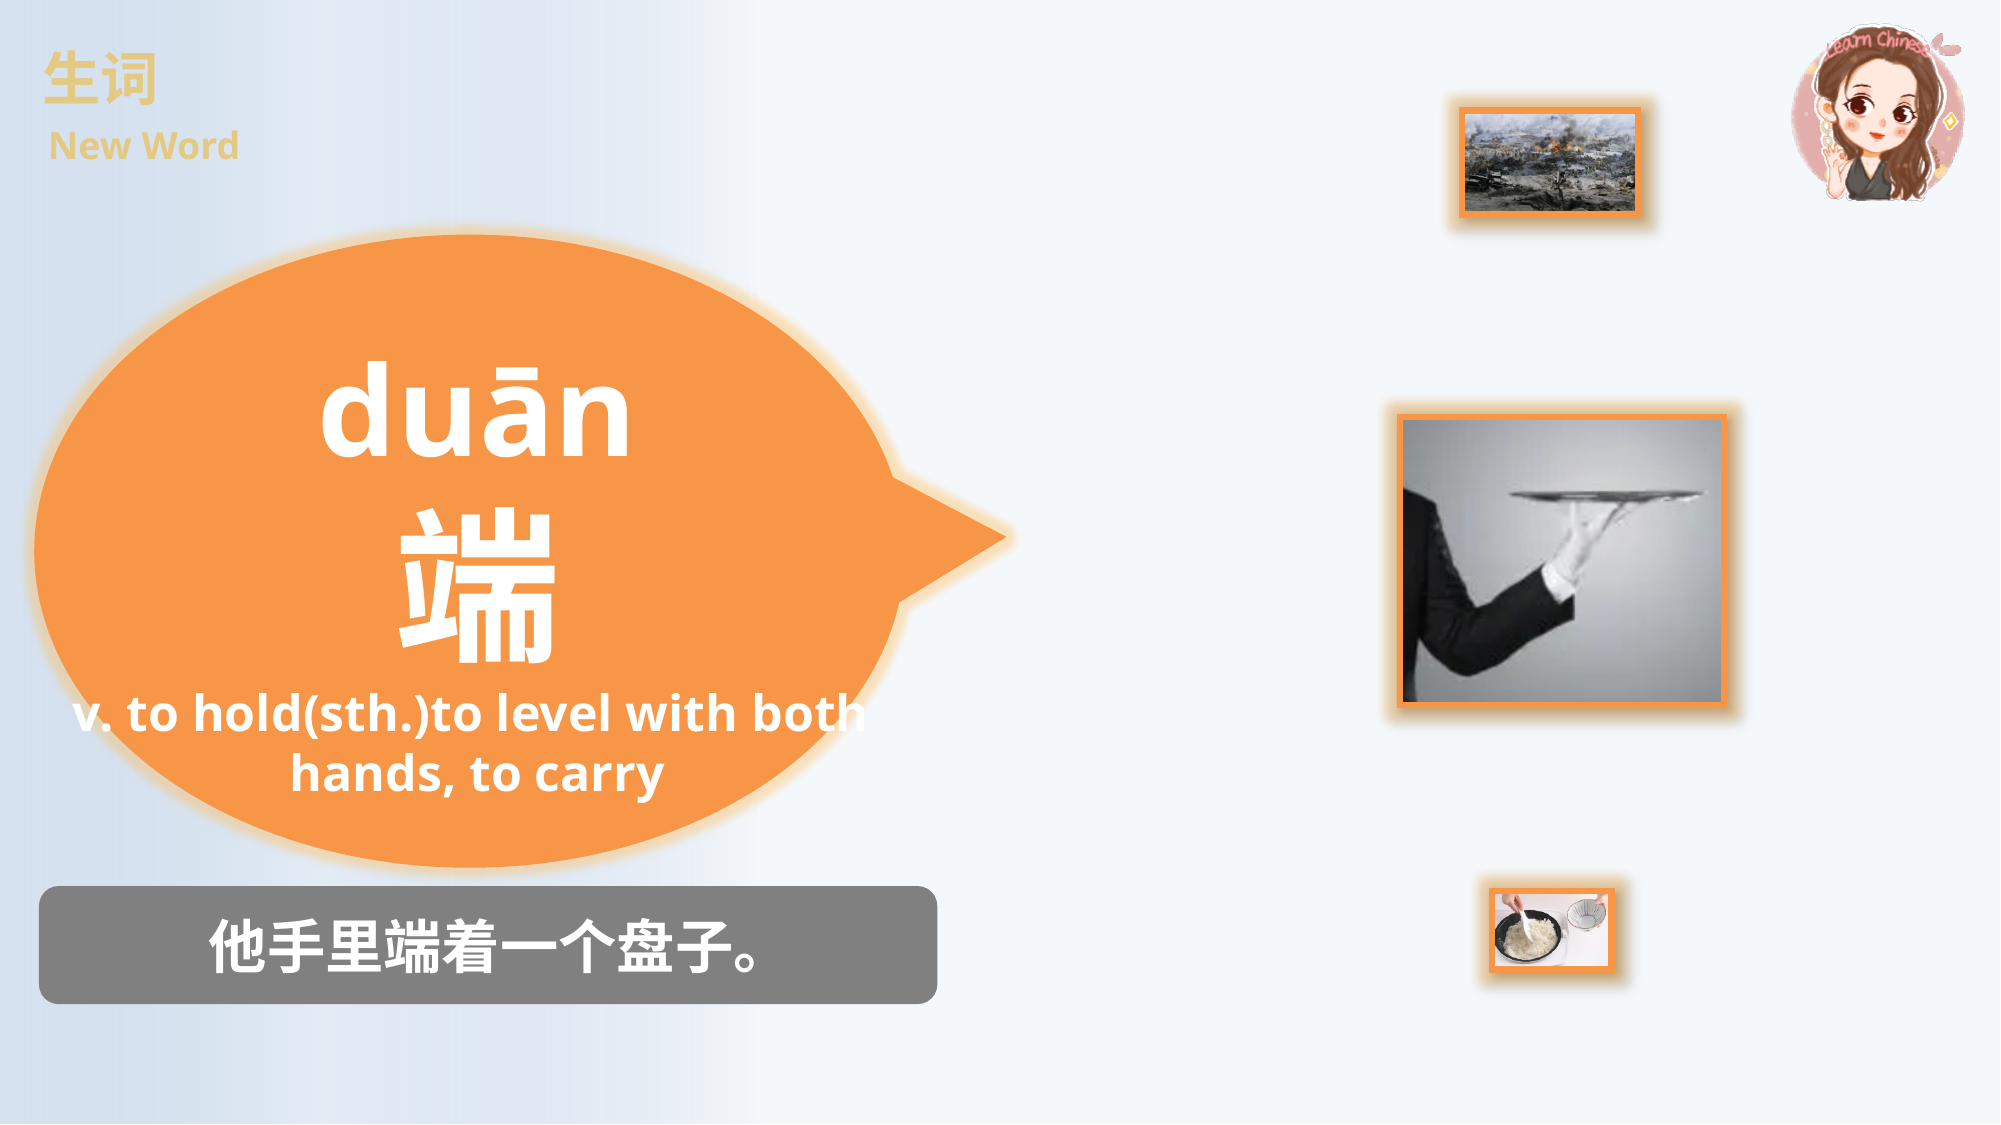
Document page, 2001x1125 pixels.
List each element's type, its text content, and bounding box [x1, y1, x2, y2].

picture [0, 0, 2001, 1125]
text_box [38, 886, 938, 1005]
text_box New Word [33, 115, 256, 175]
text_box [27, 239, 928, 864]
text_box 生词 [27, 35, 174, 120]
